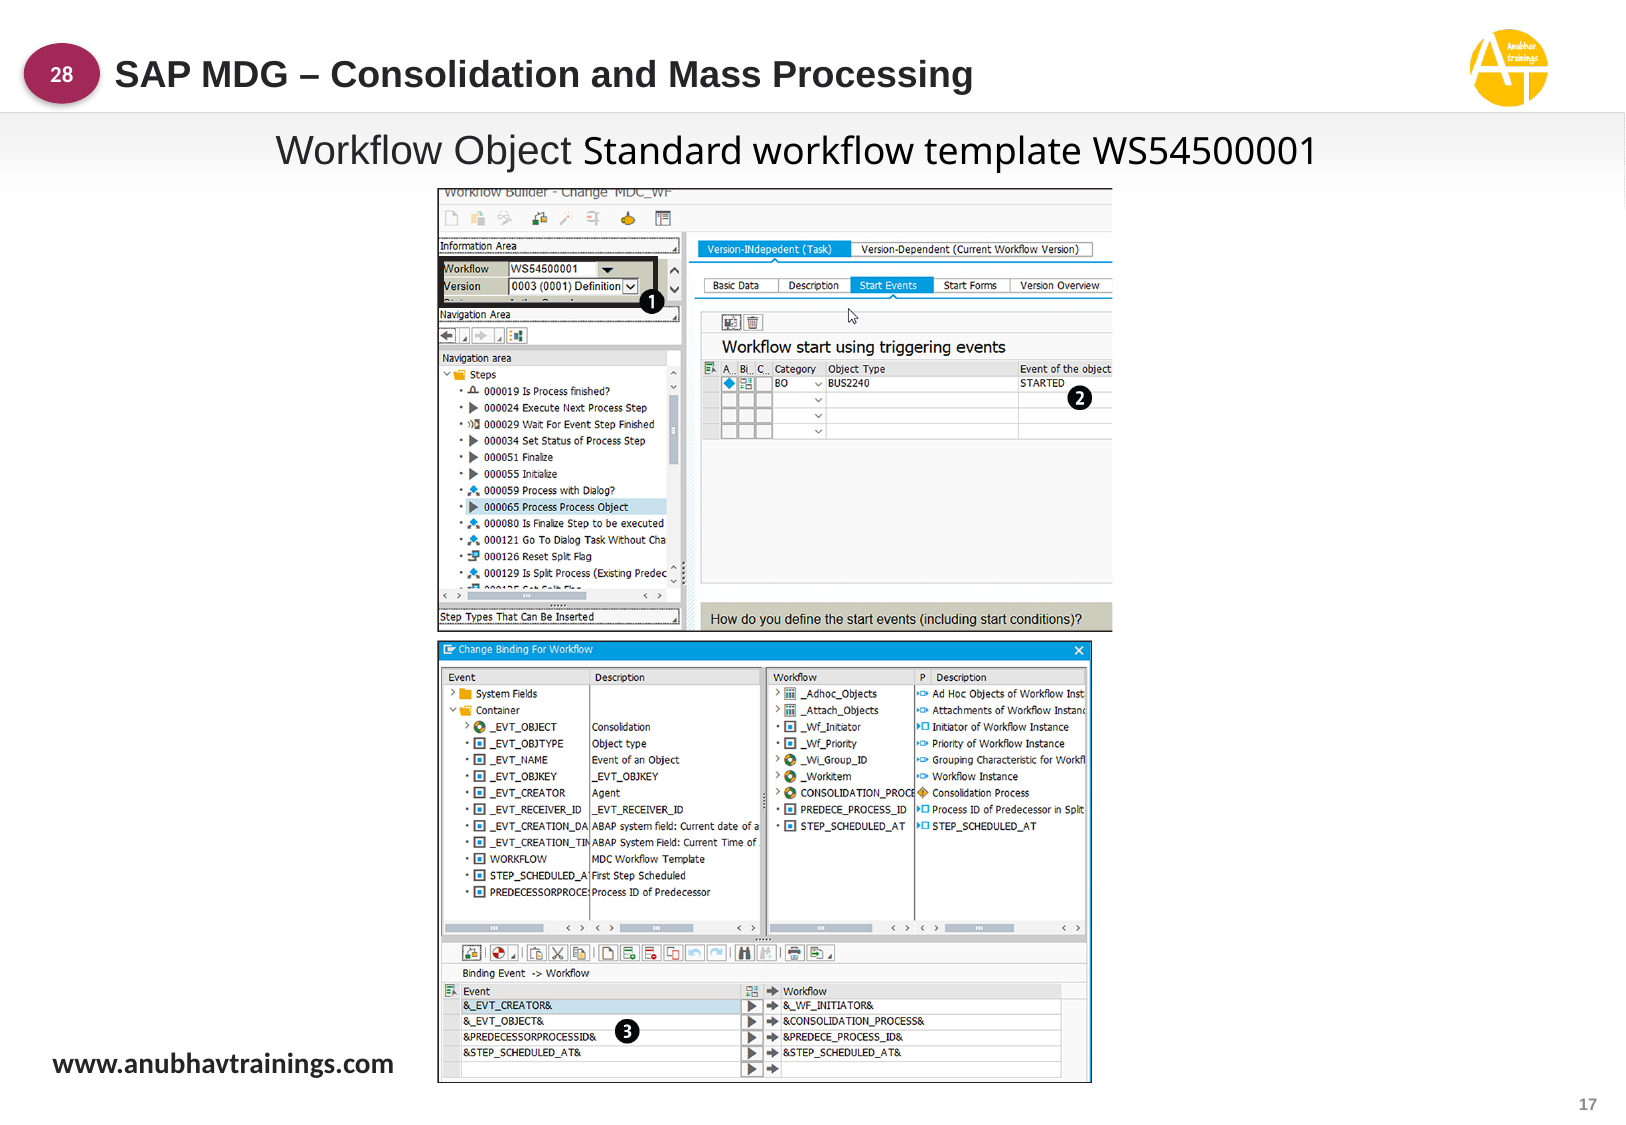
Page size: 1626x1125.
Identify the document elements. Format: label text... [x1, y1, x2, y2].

title Workflow Object Standard workflow template WS54500001 [20, 122, 1584, 312]
picture [437, 188, 1113, 1083]
picture [1462, 24, 1552, 112]
text_box SAP MDG – Consolidation and Mass Processing [99, 42, 1438, 103]
picture [0, 113, 1625, 210]
text_box 28 [23, 42, 101, 105]
